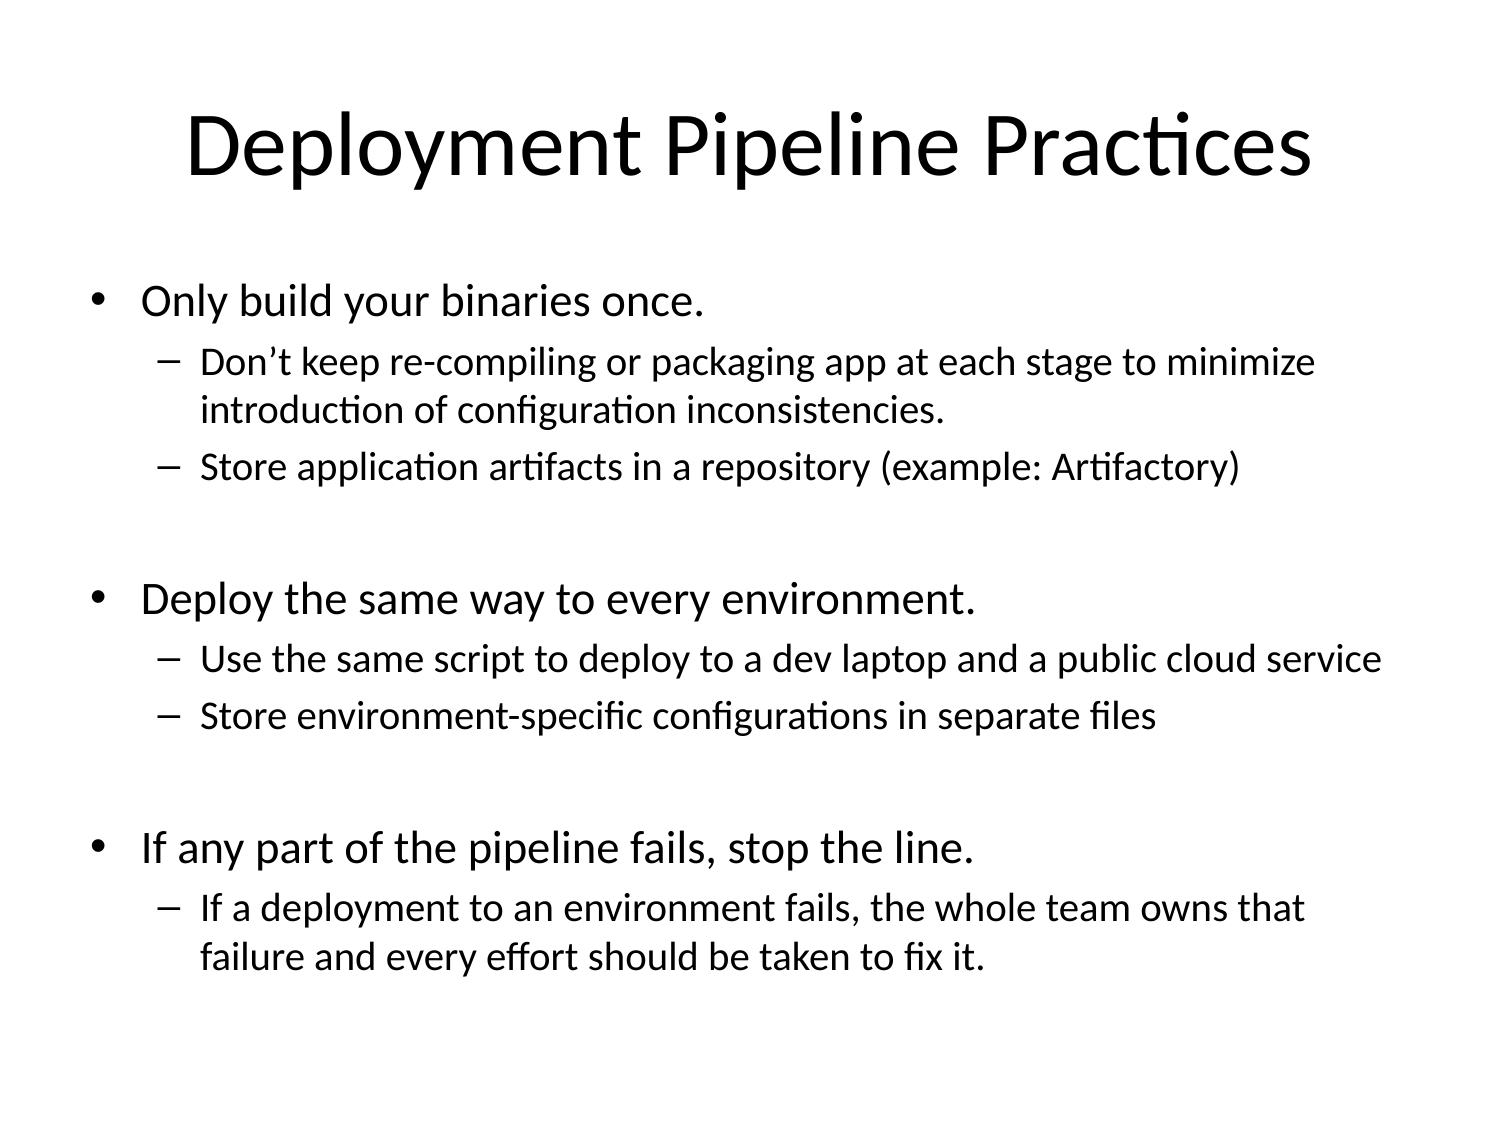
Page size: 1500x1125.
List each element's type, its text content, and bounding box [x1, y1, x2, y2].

title Deployment Pipeline Practices [75, 45, 1425, 233]
list Only build your binaries once. Don’t keep re-compiling or packaging app at each stage to minimize introduction of configuration inconsistencies. Store application artifacts in a repository (example: Artifactory) Deploy the same way to every environment. Use the same script to deploy to a dev laptop and a public cloud service Store environment-specific configurations in separate files If any part of the pipeline fails, stop the line. If a deployment to an environment fails, the whole team owns that failure and every effort should be taken to fix it. [75, 262, 1425, 1005]
